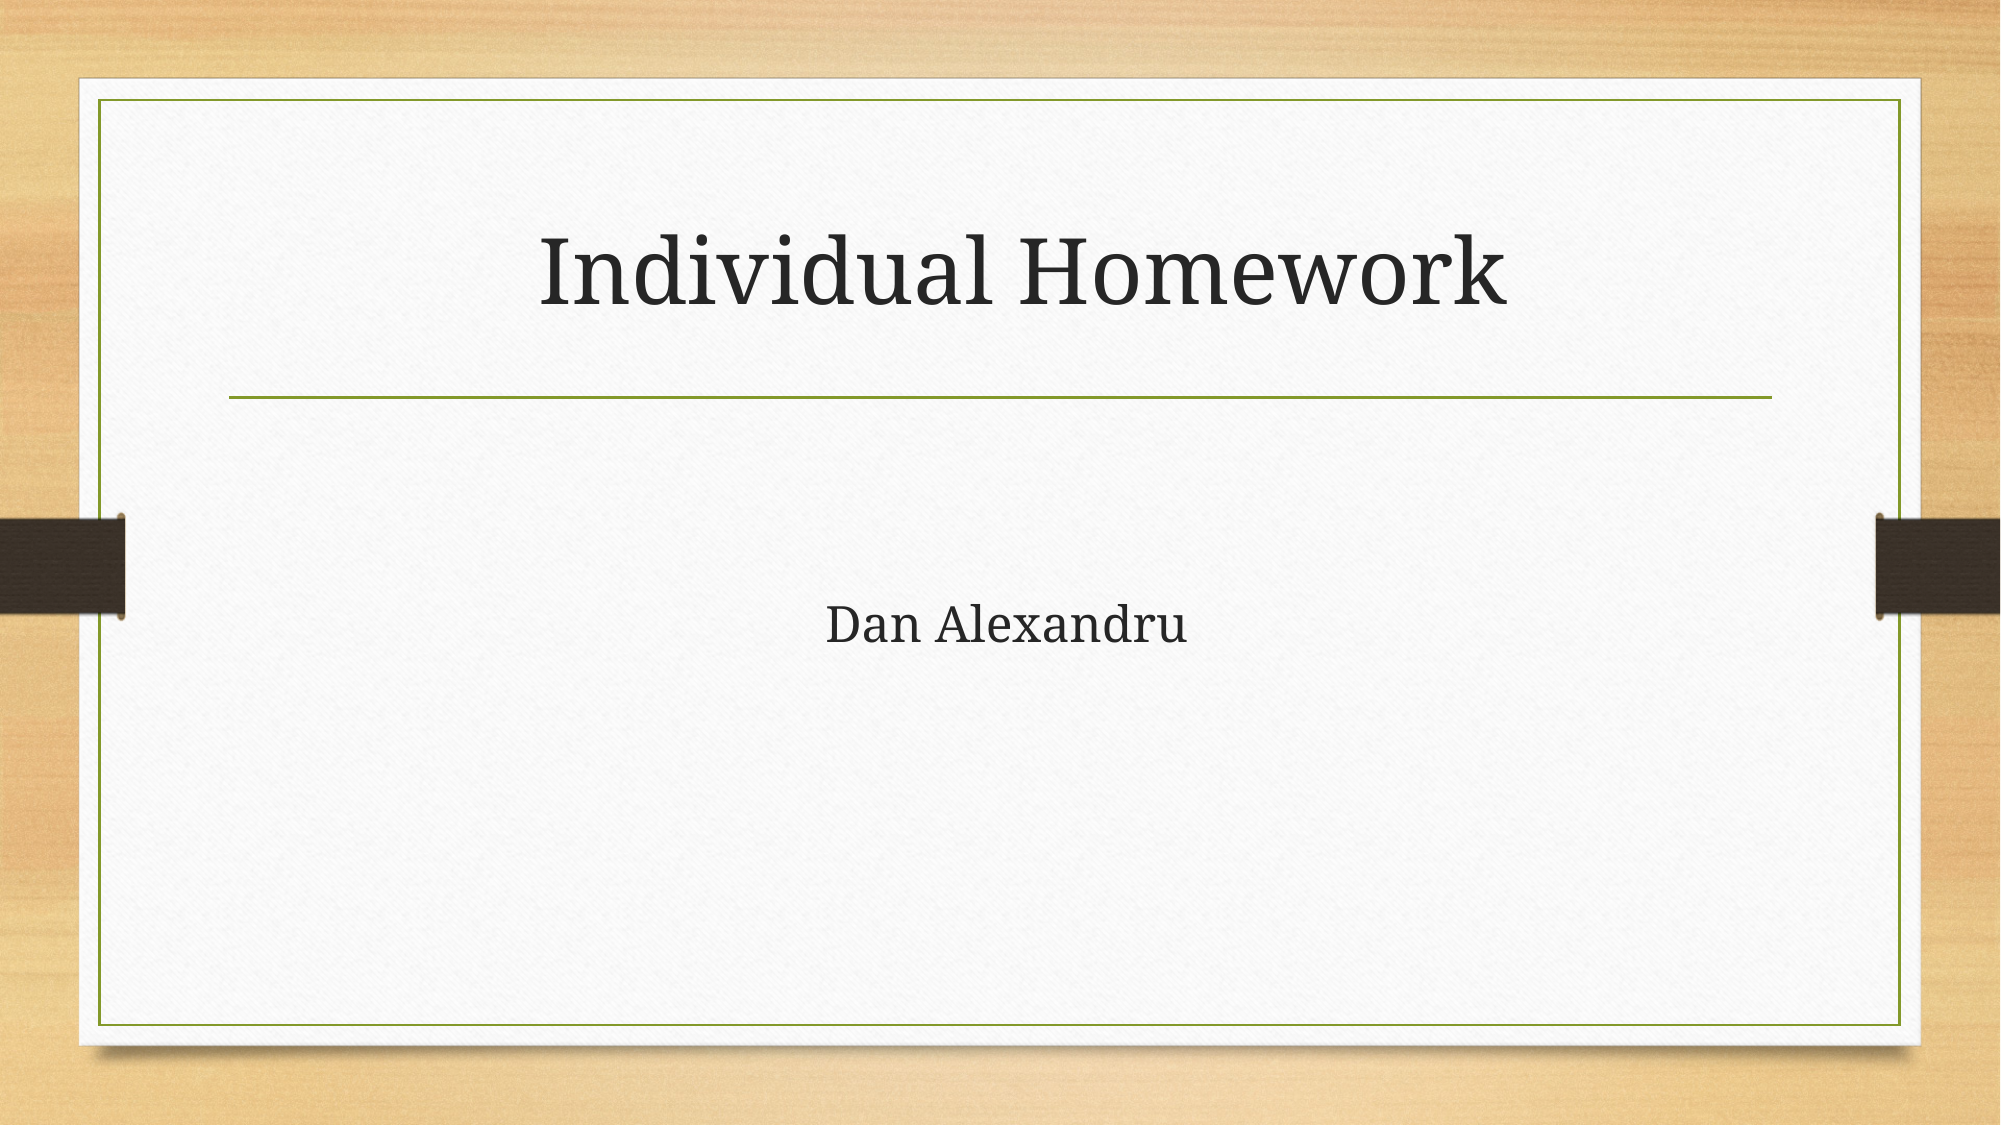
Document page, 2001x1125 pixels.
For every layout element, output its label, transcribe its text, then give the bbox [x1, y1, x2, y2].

picture [0, 0, 2001, 1125]
list Dan Alexandru [212, 419, 1788, 964]
title Individual Homework [212, 161, 1788, 375]
